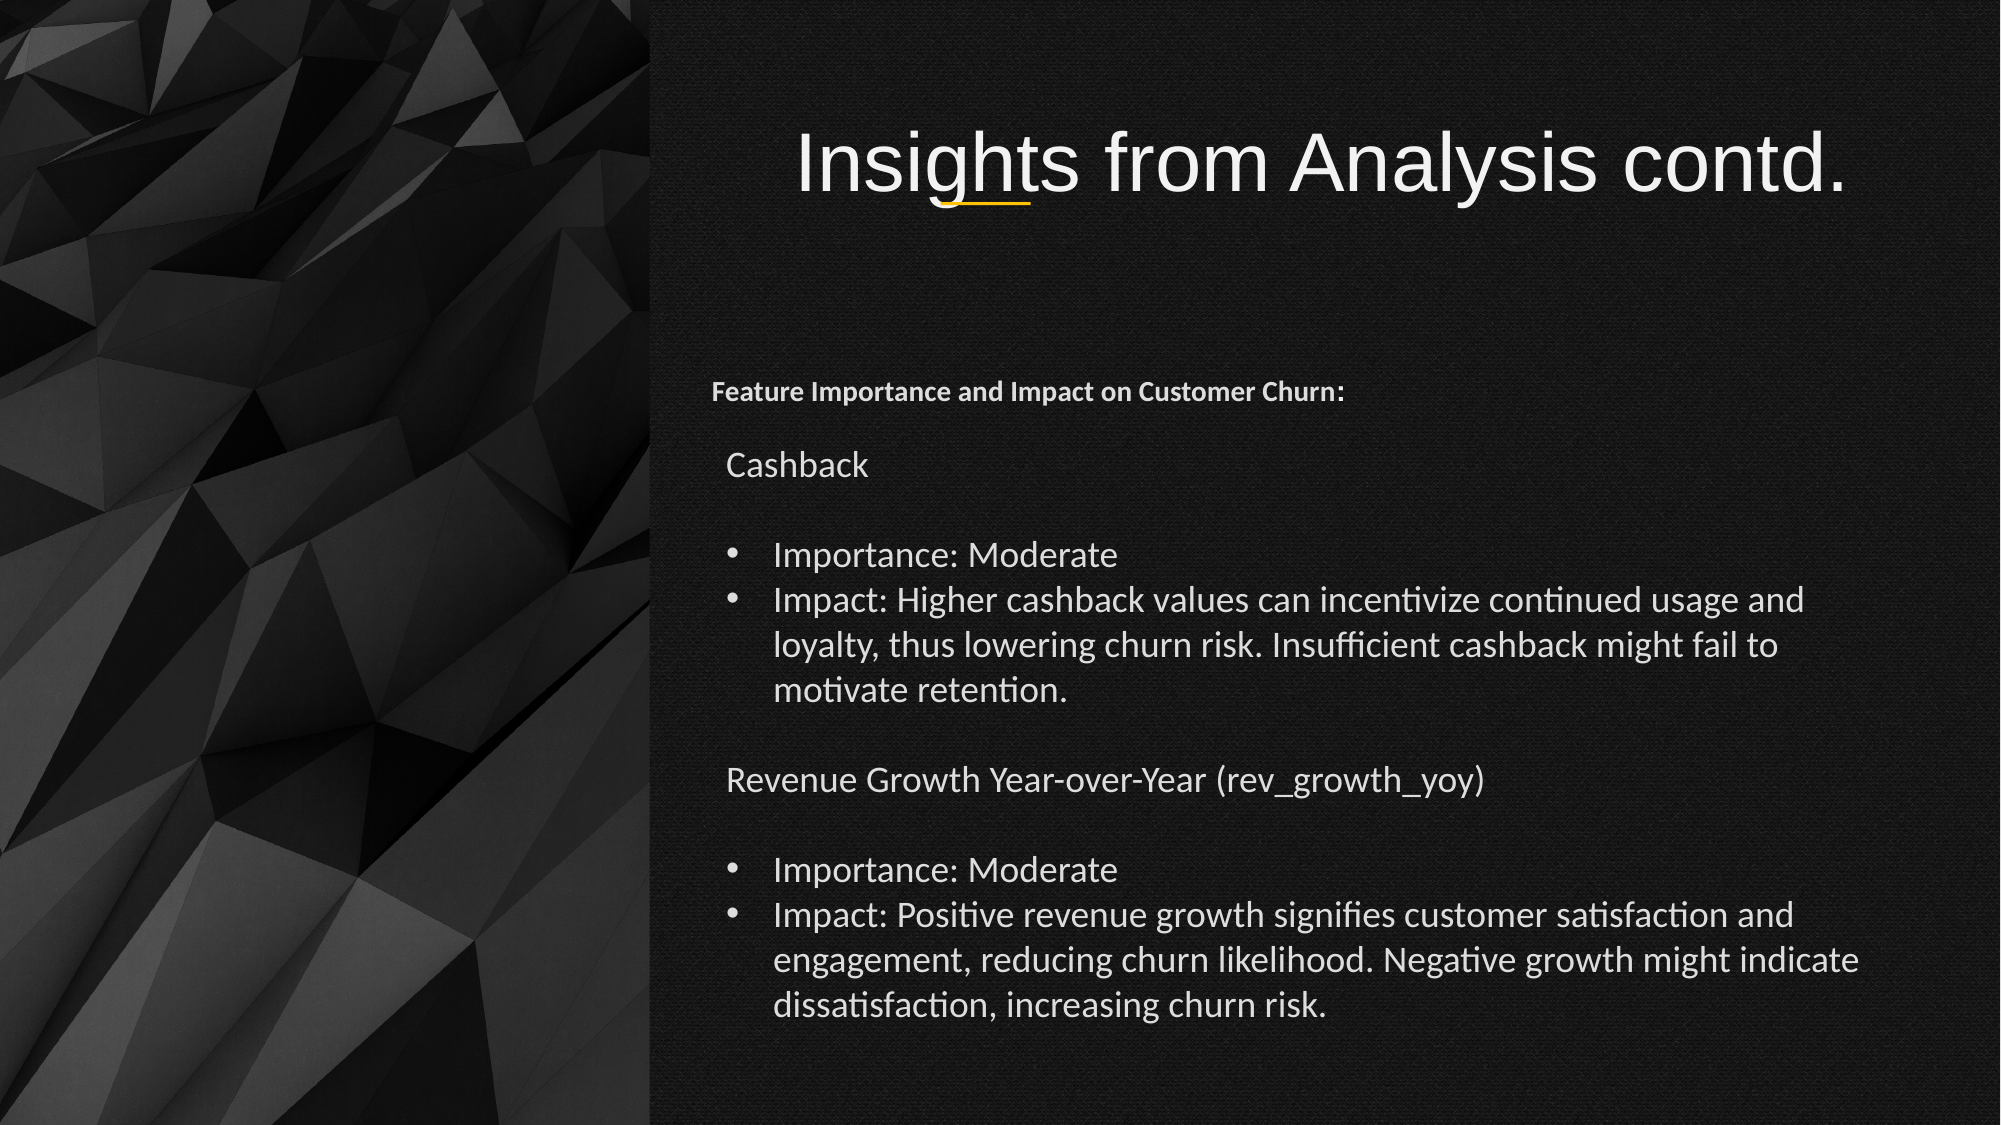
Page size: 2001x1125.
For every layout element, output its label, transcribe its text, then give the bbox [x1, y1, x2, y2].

text_box Cashback Importance: Moderate Impact: Higher cashback values can incentivize continued usage and loyalty, thus lowering churn risk. Insufficient cashback might fail to motivate retention. Revenue Growth Year-over-Year (rev_growth_yoy) Importance: Moderate Impact: Positive revenue growth signifies customer satisfaction and engagement, reducing churn likelihood. Negative growth might indicate dissatisfaction, increasing churn risk. [711, 432, 1931, 1085]
picture [0, 0, 2001, 1125]
text_box Feature Importance and Impact on Customer Churn: [697, 364, 1433, 415]
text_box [697, 101, 1949, 218]
